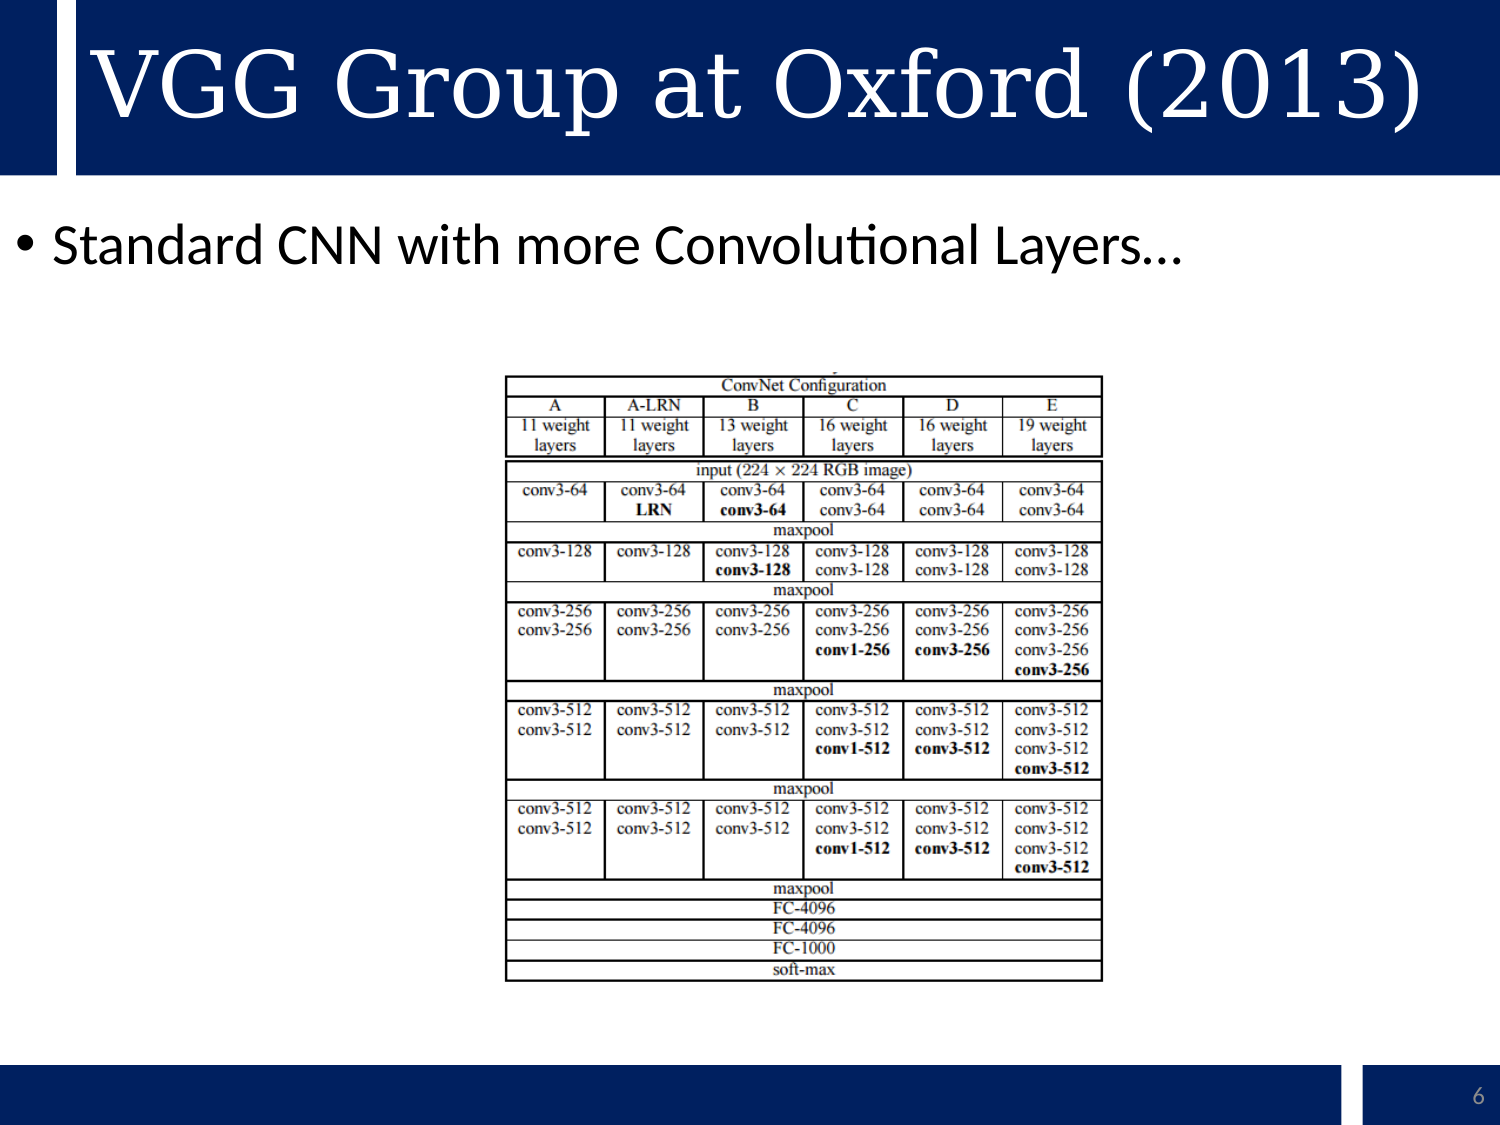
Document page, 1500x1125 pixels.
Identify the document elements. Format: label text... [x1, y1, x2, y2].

footer [0, 1065, 1342, 1125]
list Standard CNN with more Convolutional Layers… [0, 207, 1500, 1042]
title VGG Group at Oxford (2013) [76, 0, 1500, 176]
picture [498, 372, 1109, 989]
slide_number 6 [1362, 1065, 1500, 1125]
